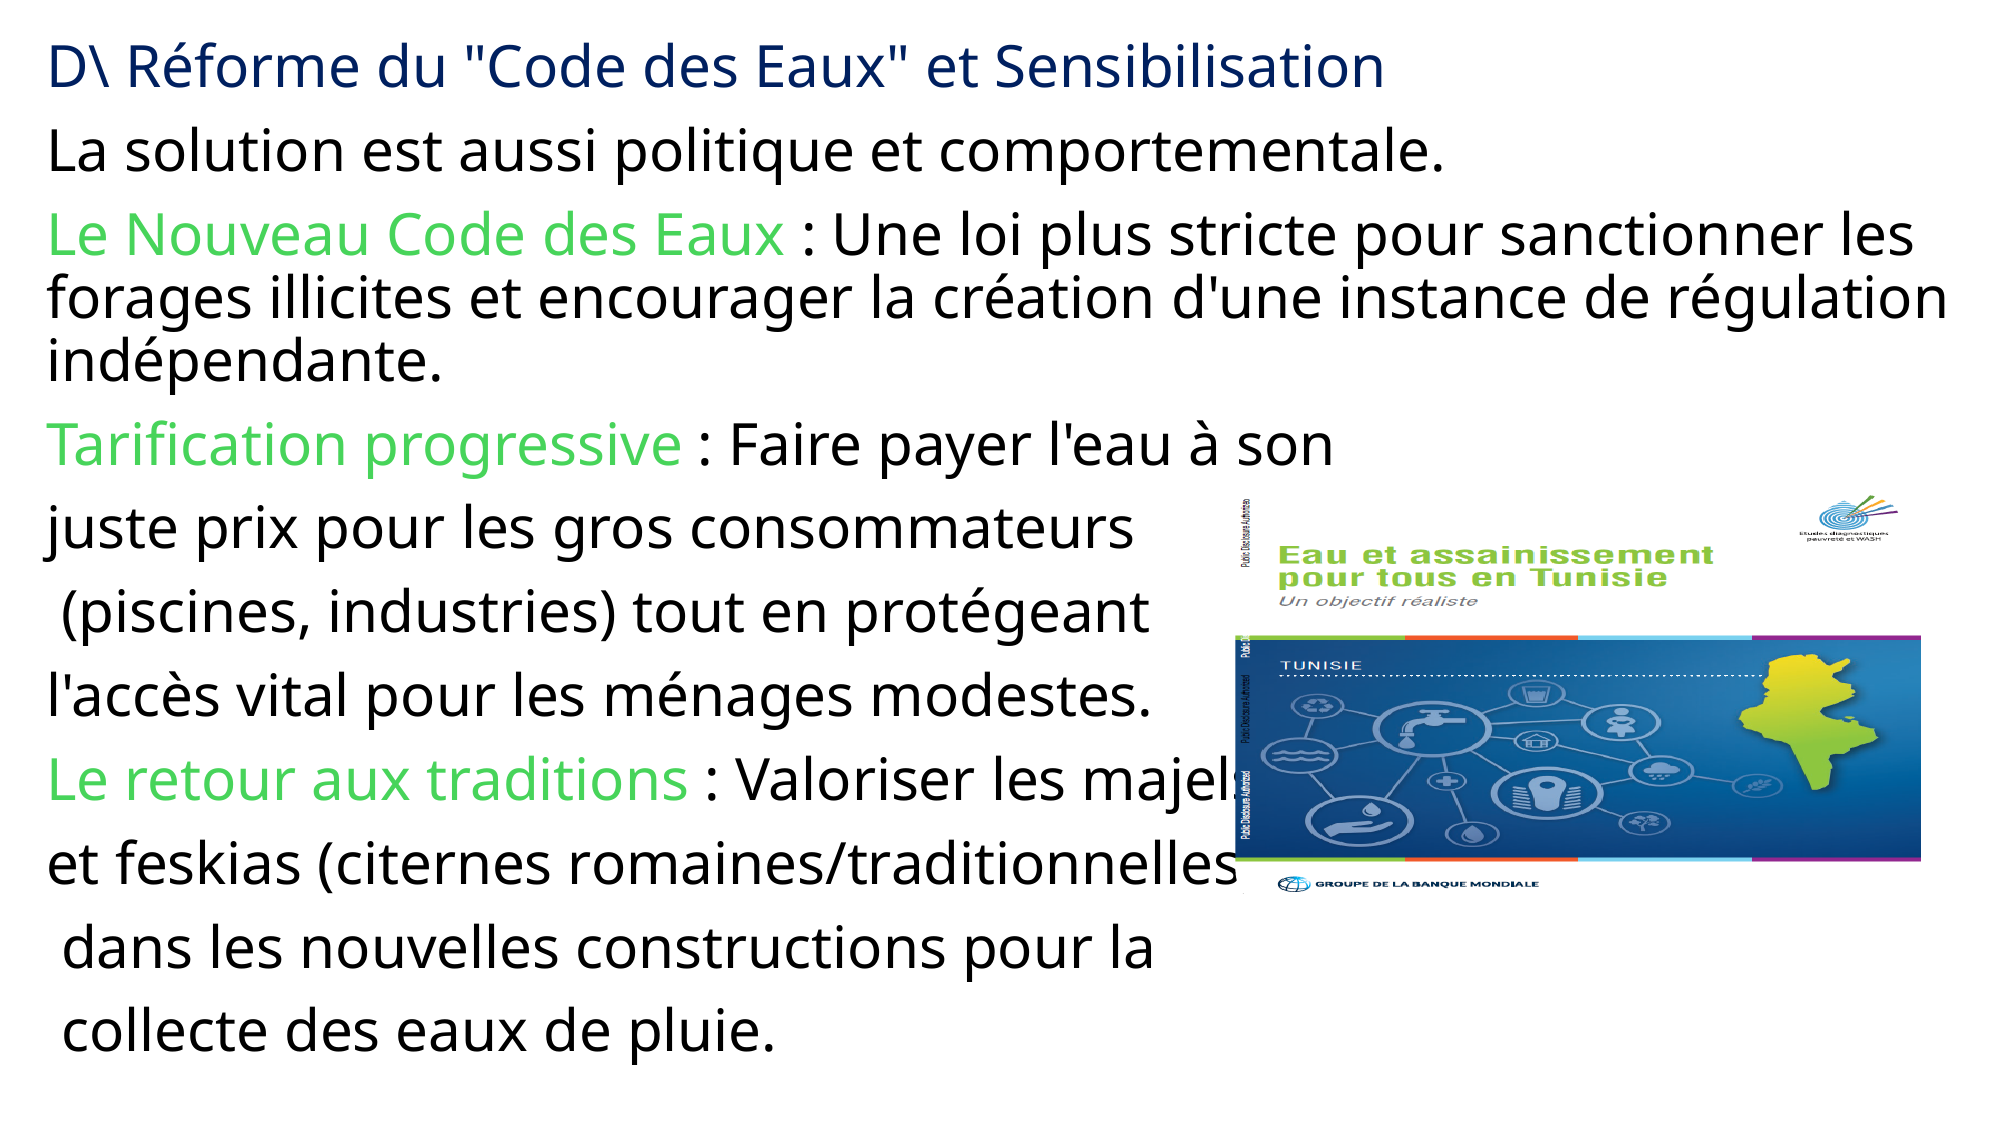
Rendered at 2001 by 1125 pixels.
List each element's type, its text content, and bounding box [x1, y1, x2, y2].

picture [1234, 486, 1922, 907]
list D\ Réforme du "Code des Eaux" et Sensibilisation La solution est aussi politique et comportementale. Le Nouveau Code des Eaux : Une loi plus stricte pour sanctionner les forages illicites et encourager la création d'une instance de régulation indépendante. Tarification progressive : Faire payer l'eau à son juste prix pour les gros consommateurs (piscines, industries) tout en protégeant l'accès vital pour les ménages modestes. Le retour aux traditions : Valoriser les majels et feskias (citernes romaines/traditionnelles) dans les nouvelles constructions pour la collecte des eaux de pluie. [31, 30, 1967, 1081]
